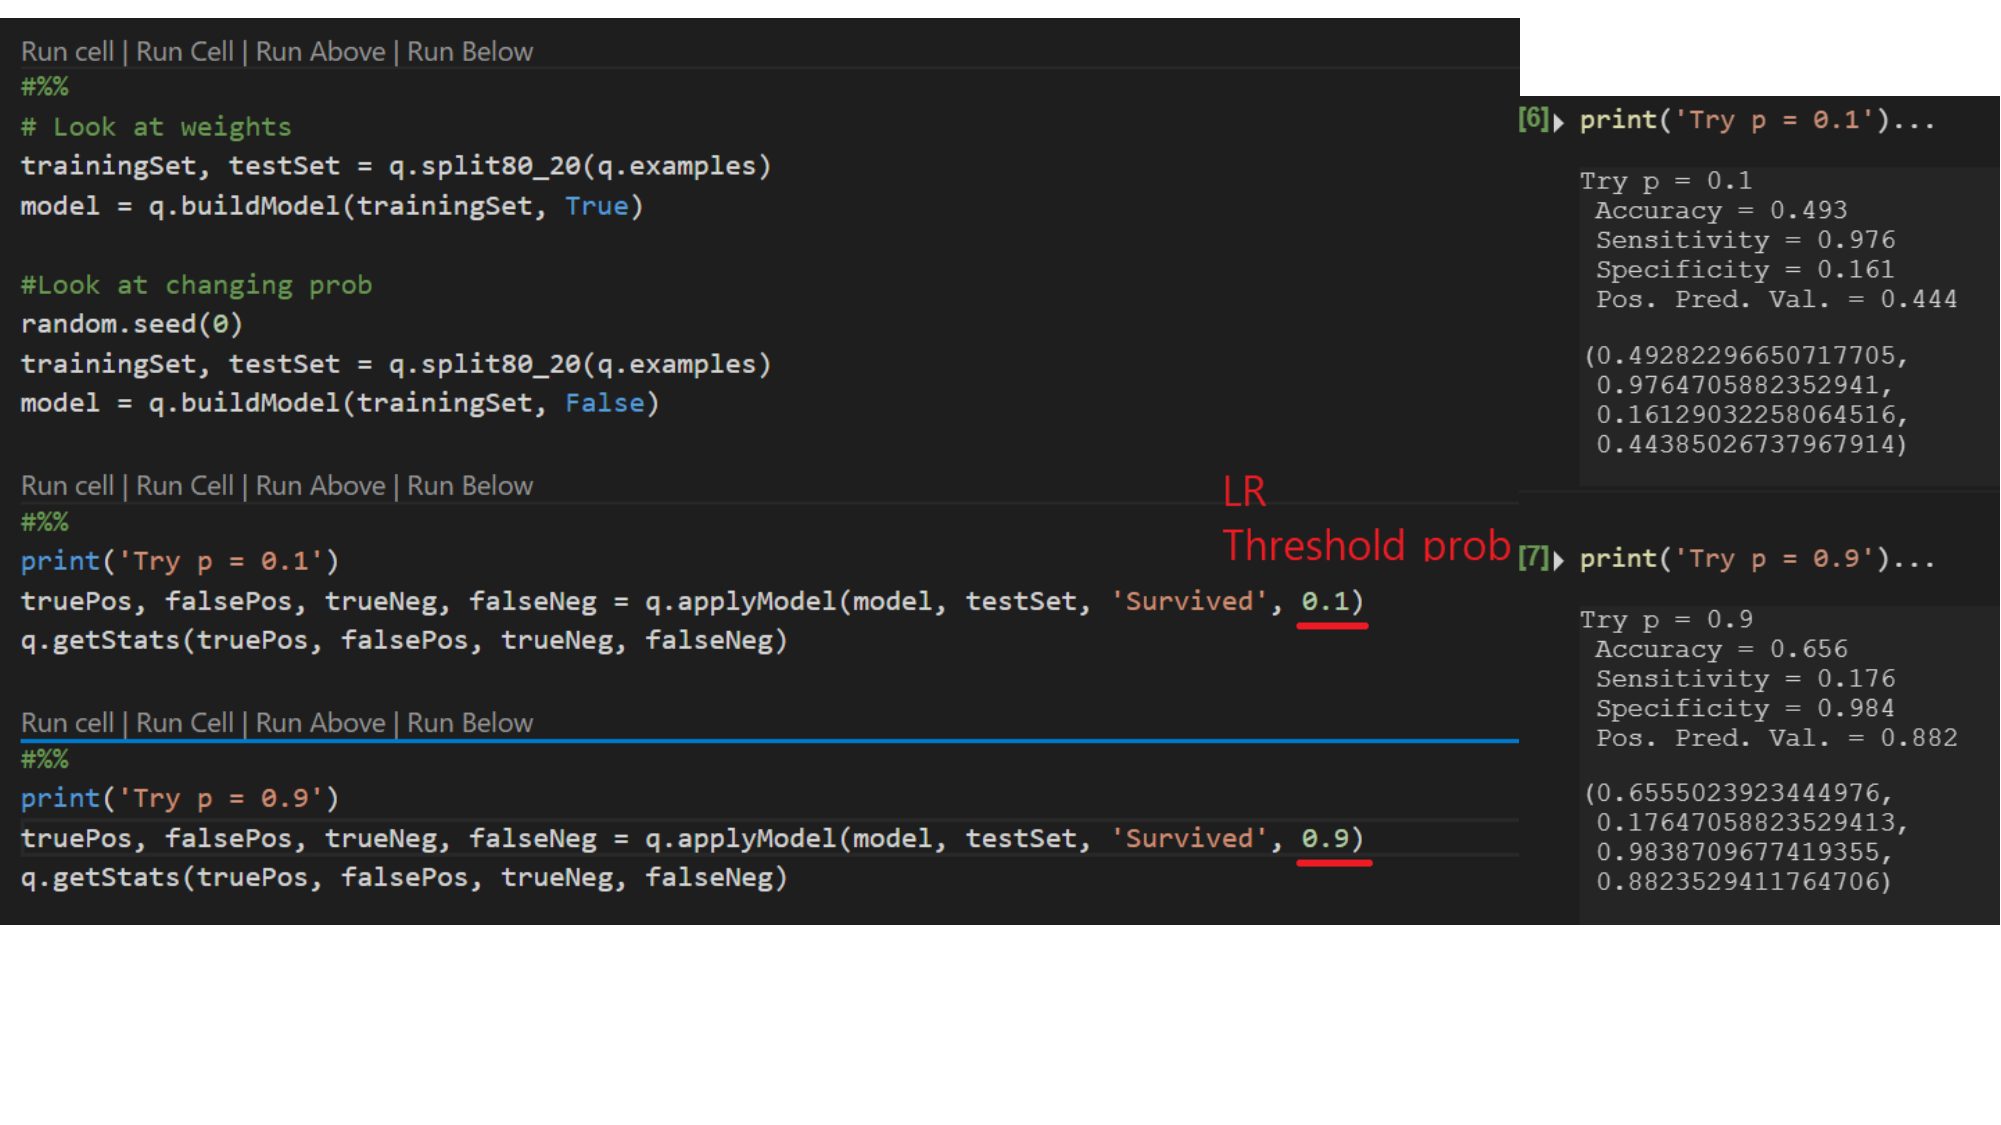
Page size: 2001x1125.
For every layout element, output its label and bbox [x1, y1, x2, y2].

picture [0, 18, 2000, 925]
